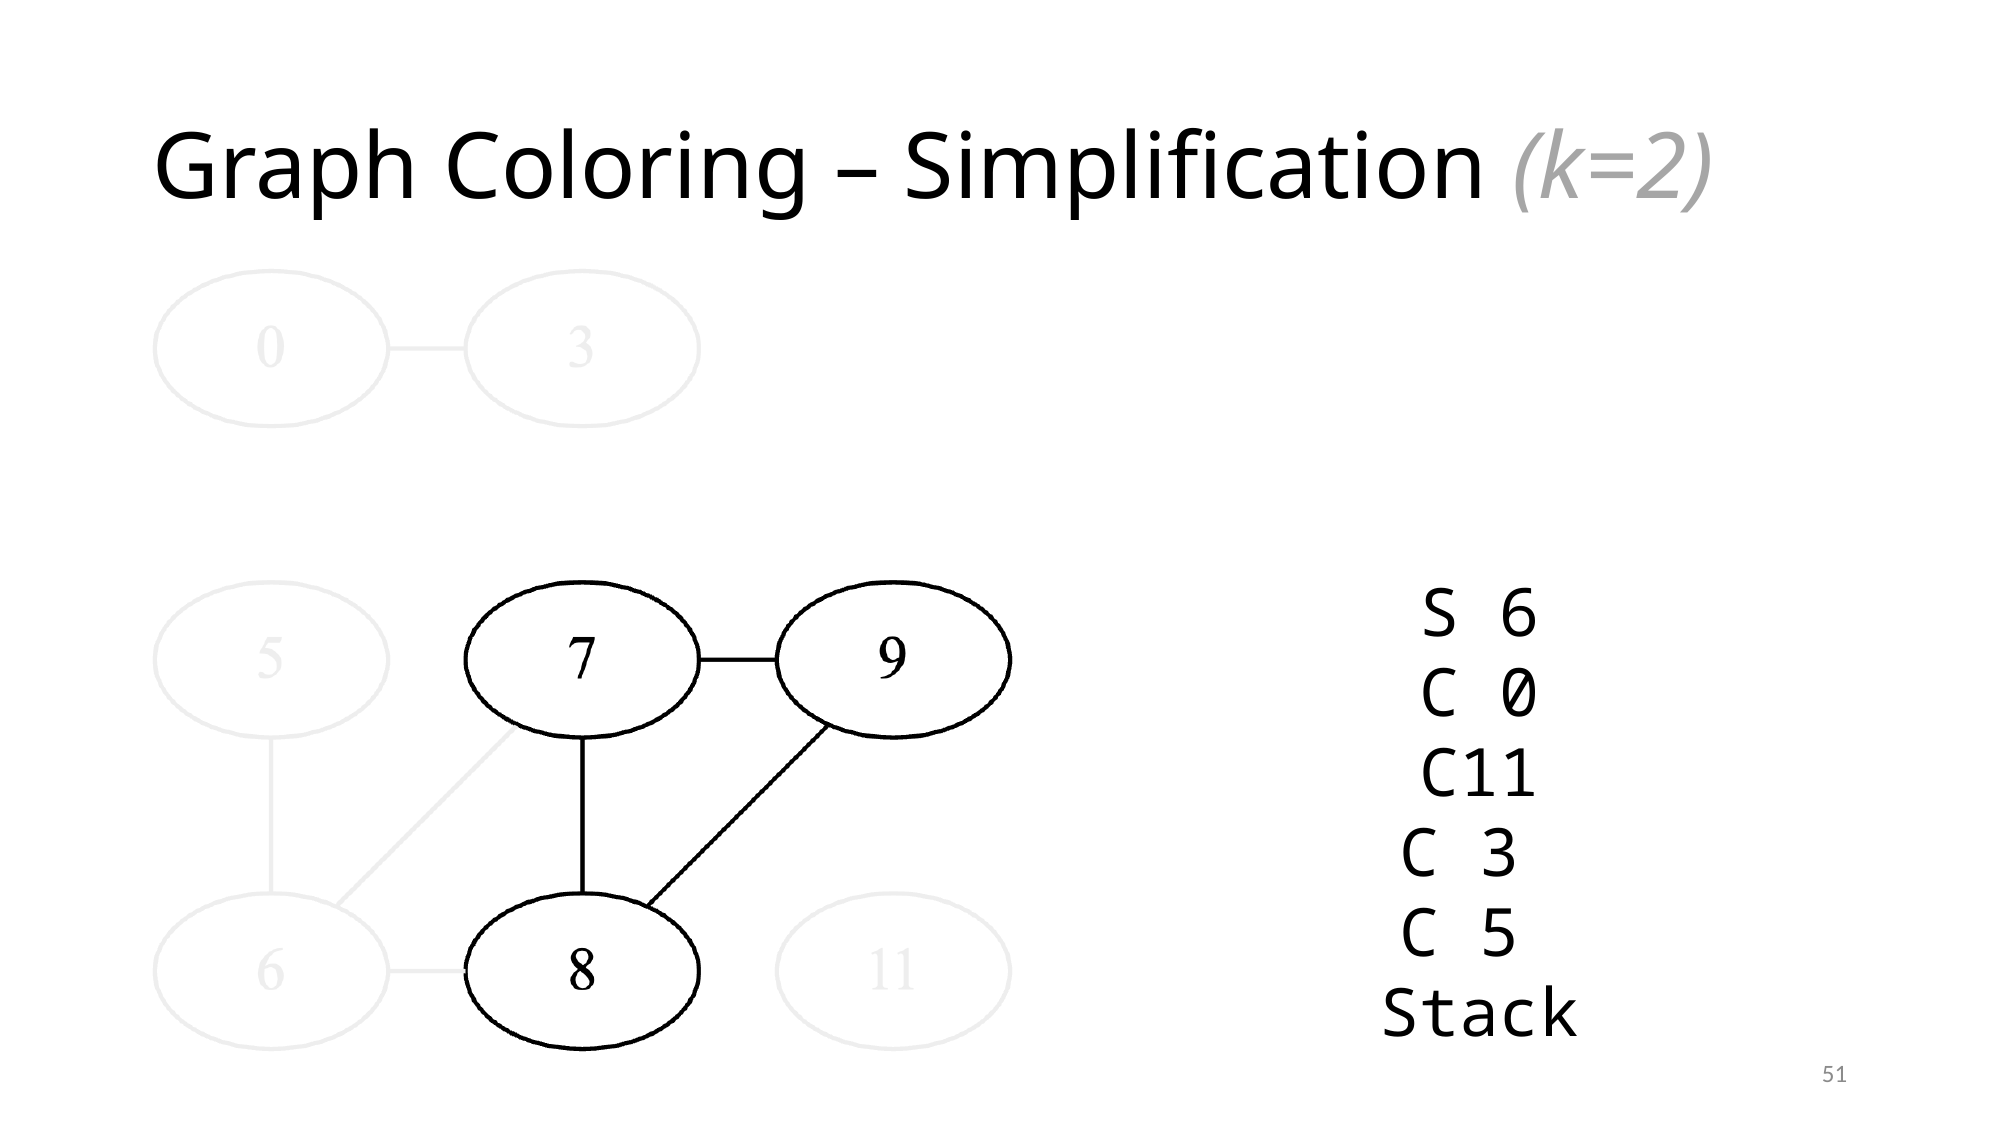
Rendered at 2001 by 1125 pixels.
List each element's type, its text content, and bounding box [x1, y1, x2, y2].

slide_number 51 [1412, 1042, 1863, 1103]
text_box S 6 C 0 C11 C 3 C 5 Stack [1236, 322, 1723, 1058]
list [137, 253, 1027, 1066]
title Graph Coloring – Simplification (k=2) [137, 59, 1863, 278]
